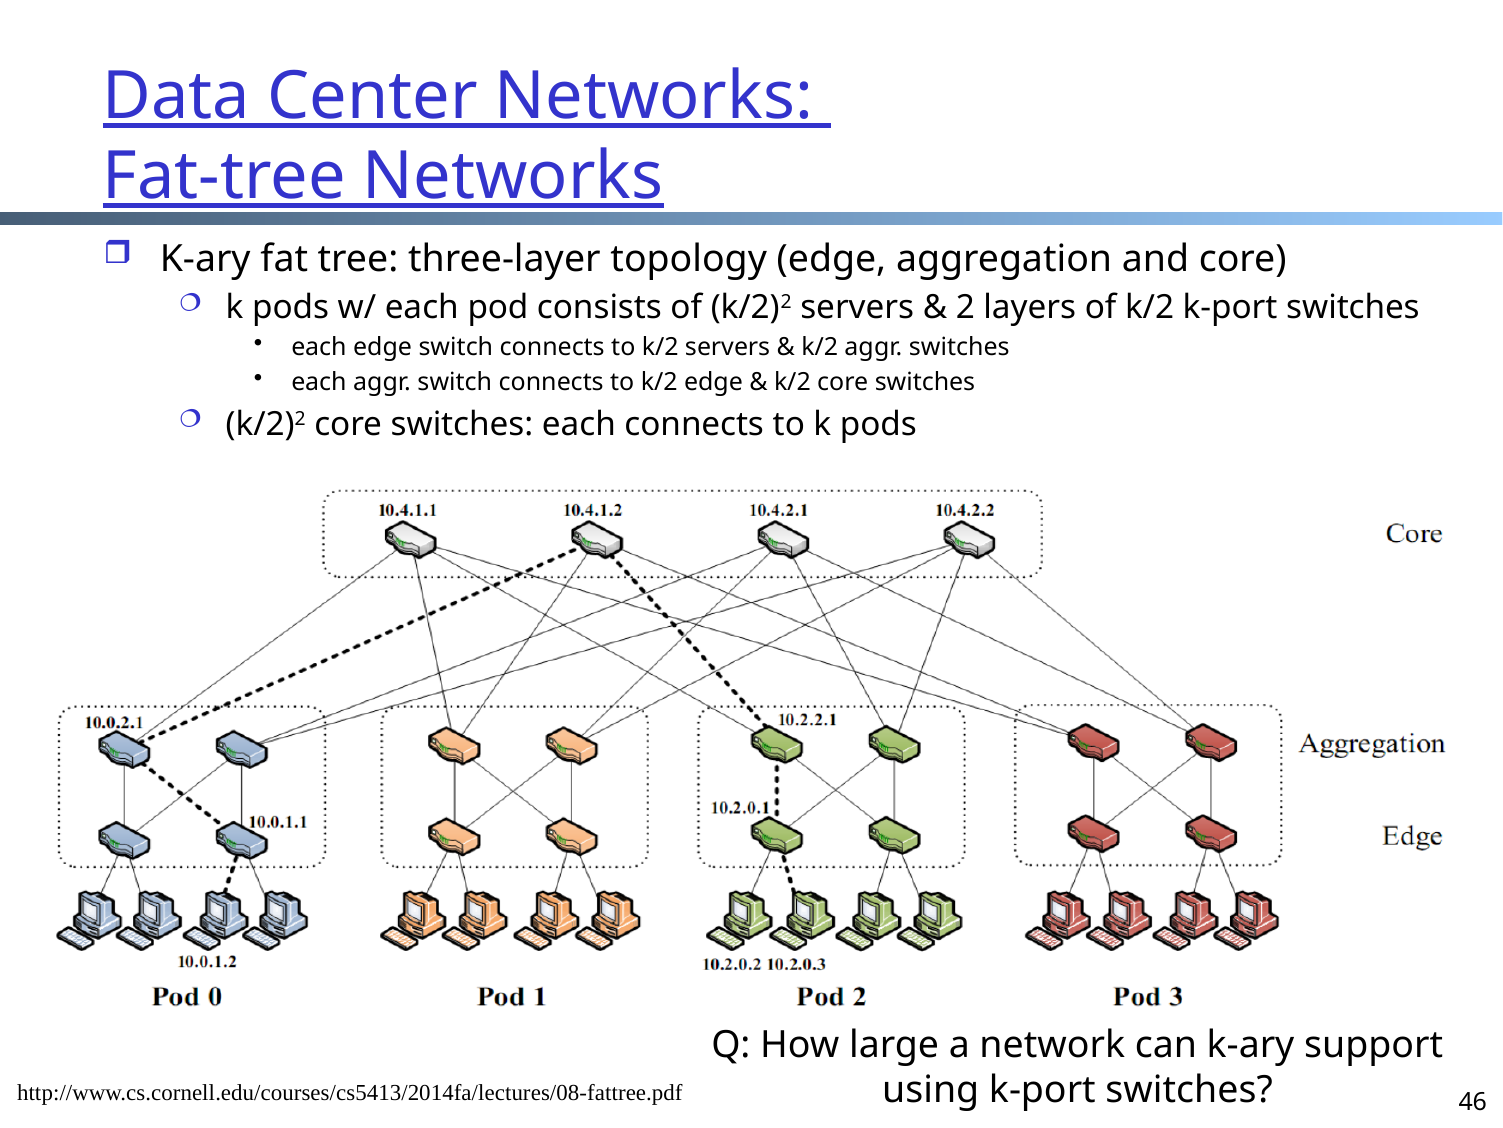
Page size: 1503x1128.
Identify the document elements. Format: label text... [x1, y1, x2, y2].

text_box Q: How large a network can k-ary support using k-port switches? [696, 1021, 1459, 1118]
title Data Center Networks: Fat-tree Networks [87, 37, 1451, 226]
text_box http://www.cs.cornell.edu/courses/cs5413/2014fa/lectures/08-fattree.pdf [2, 1070, 696, 1113]
slide_number 46 [1151, 1051, 1503, 1128]
list K-ary fat tree: three-layer topology (edge, aggregation and core) k pods w/ each pod consists of (k/2)2 servers & 2 layers of k/2 k-port switches each edge switch connects to k/2 servers & k/2 aggr. switches each aggr. switch connects to k/2 edge & k/2 core switches (k/2)2 core switches: each connects to k pods [88, 226, 1476, 461]
picture [0, 463, 1503, 1013]
